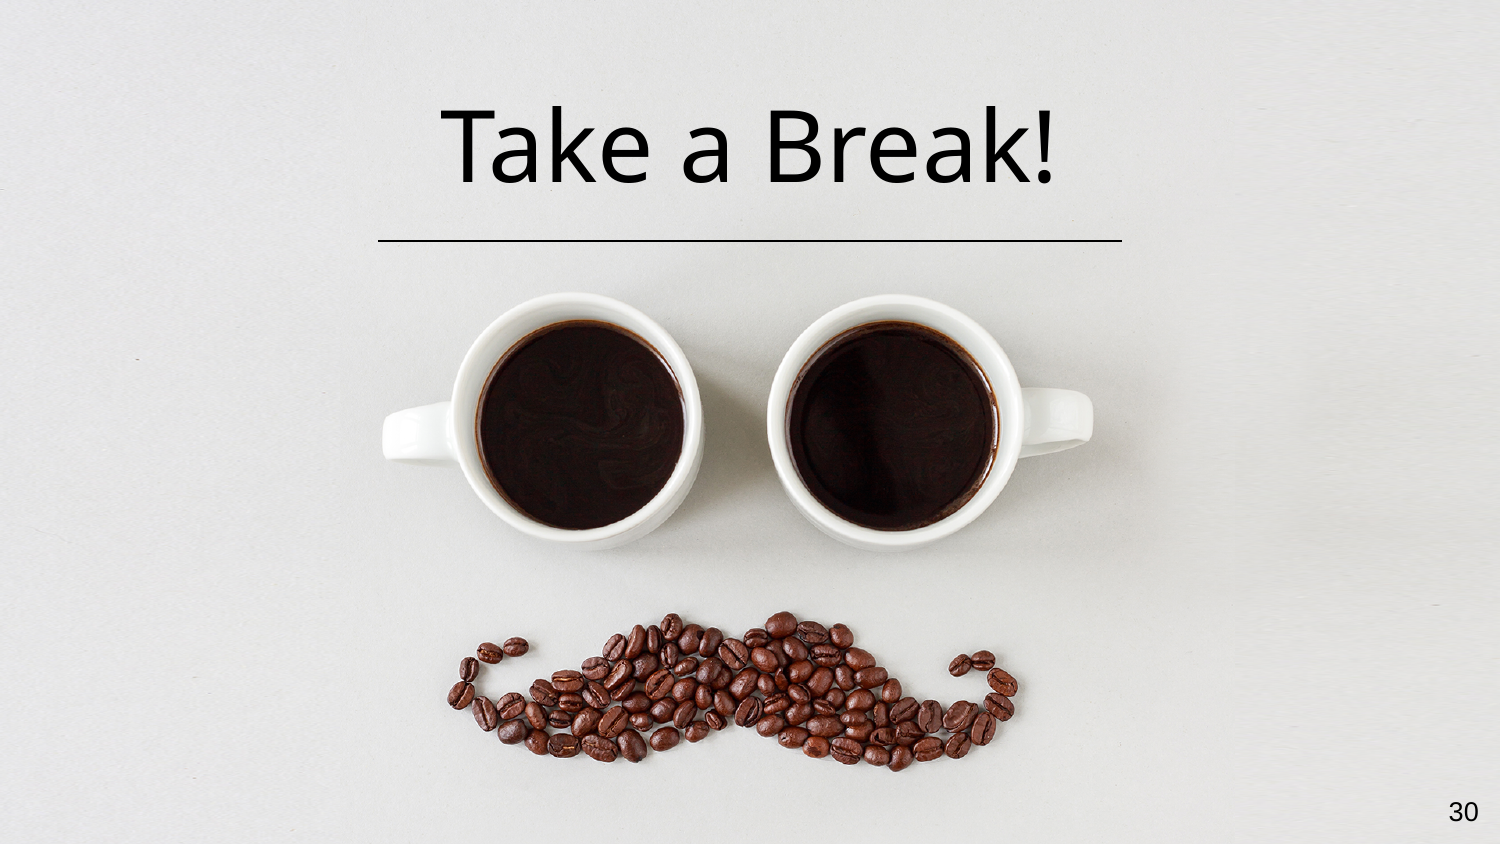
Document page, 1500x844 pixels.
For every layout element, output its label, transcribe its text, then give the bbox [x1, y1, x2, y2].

picture [0, 0, 1500, 844]
slide_number ‹#› [1403, 779, 1494, 844]
